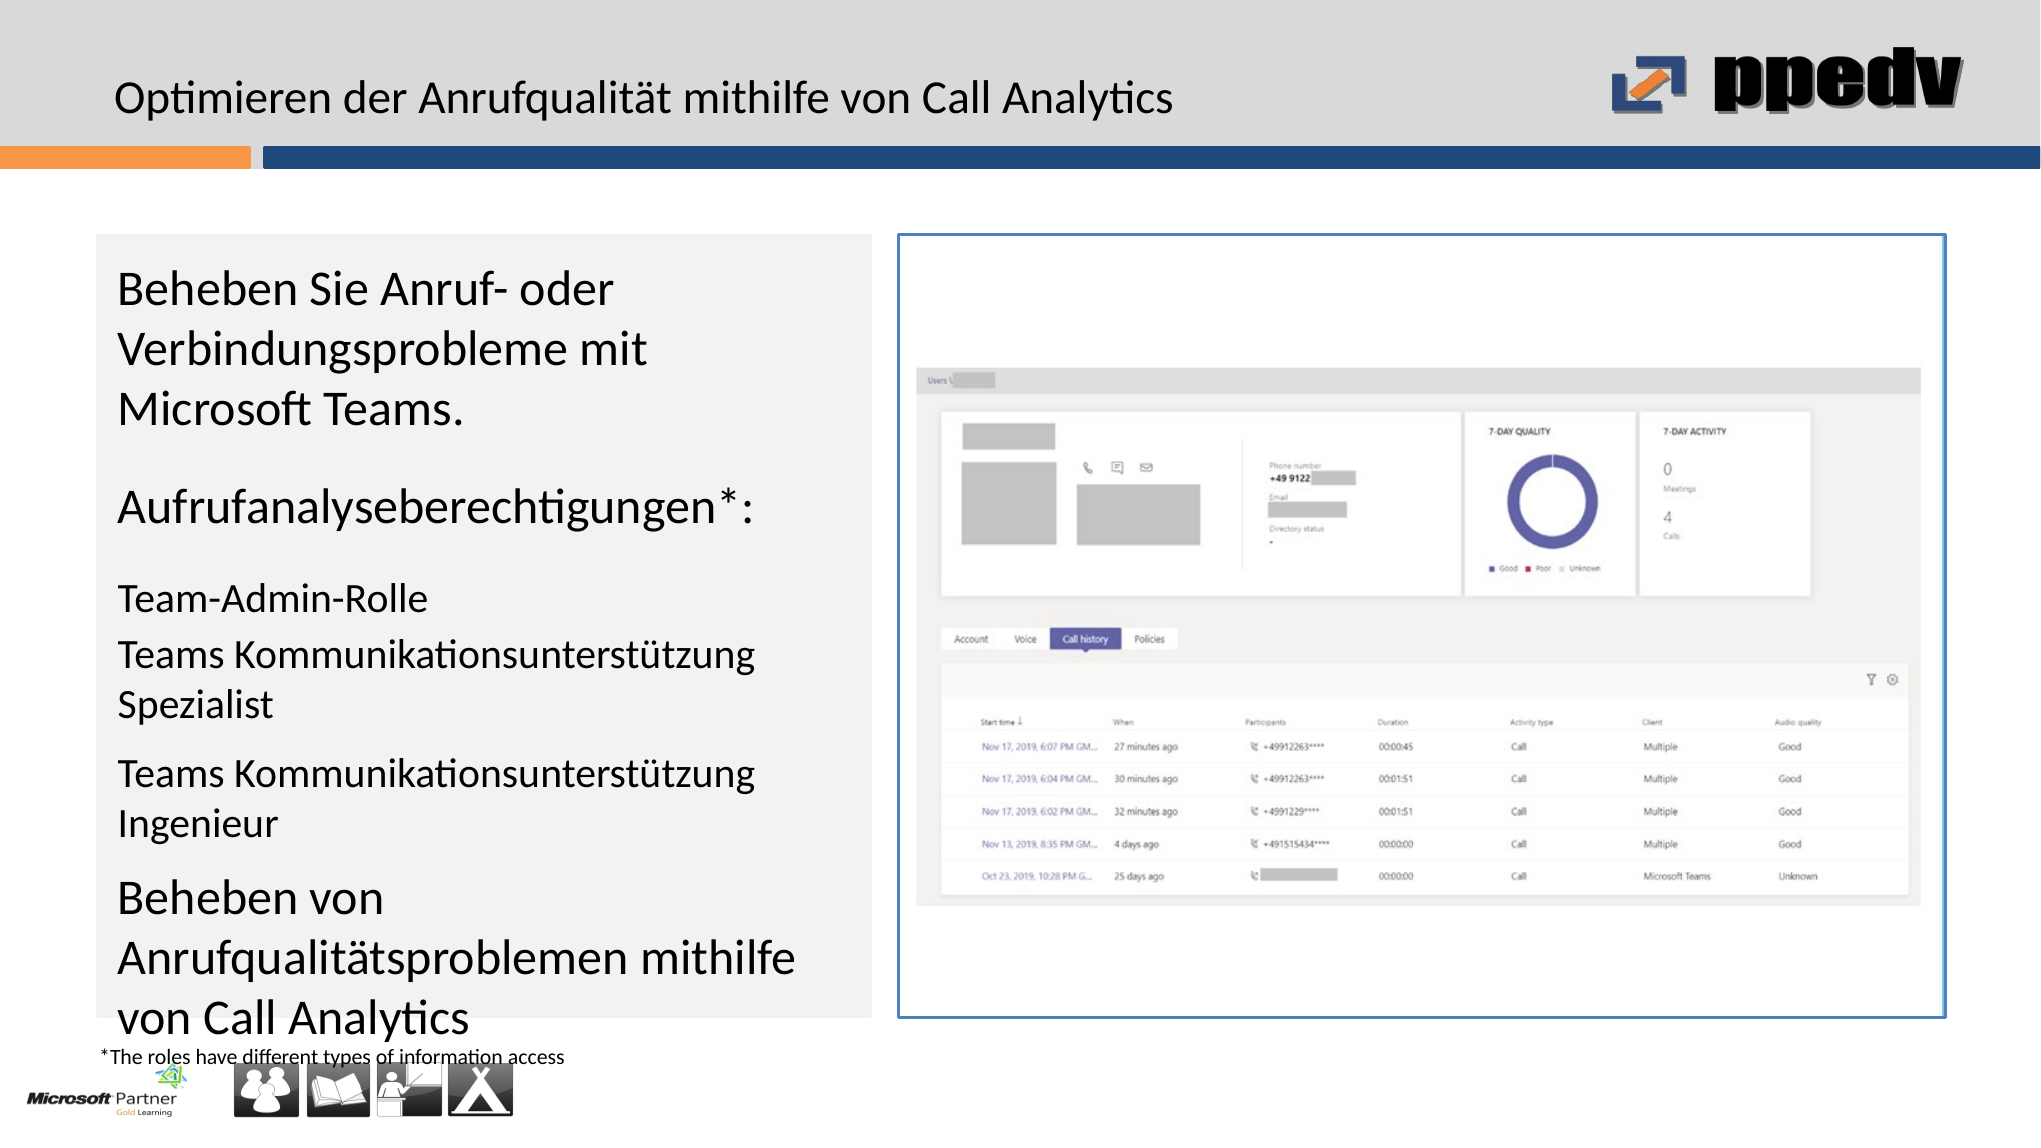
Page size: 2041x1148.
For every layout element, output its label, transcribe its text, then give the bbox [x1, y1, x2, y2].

picture [7, 1043, 538, 1140]
picture [899, 235, 1944, 1017]
text_box *The roles have different types of information access [99, 1042, 876, 1070]
picture [1598, 41, 1992, 125]
text_box Beheben Sie Anruf- oder Verbindungsprobleme mit Microsoft Teams. Aufrufanalyseberechtigungen*: Team-Admin-Rolle Teams Kommunikationsunterstützung Spezialist Teams Kommunikationsunterstützung Ingenieur Beheben von Anrufqualitätsproblemen mithilfe von Call Analytics [95, 233, 873, 1018]
title Optimieren der Anrufqualität mithilfe von Call Analytics [99, 58, 1944, 132]
